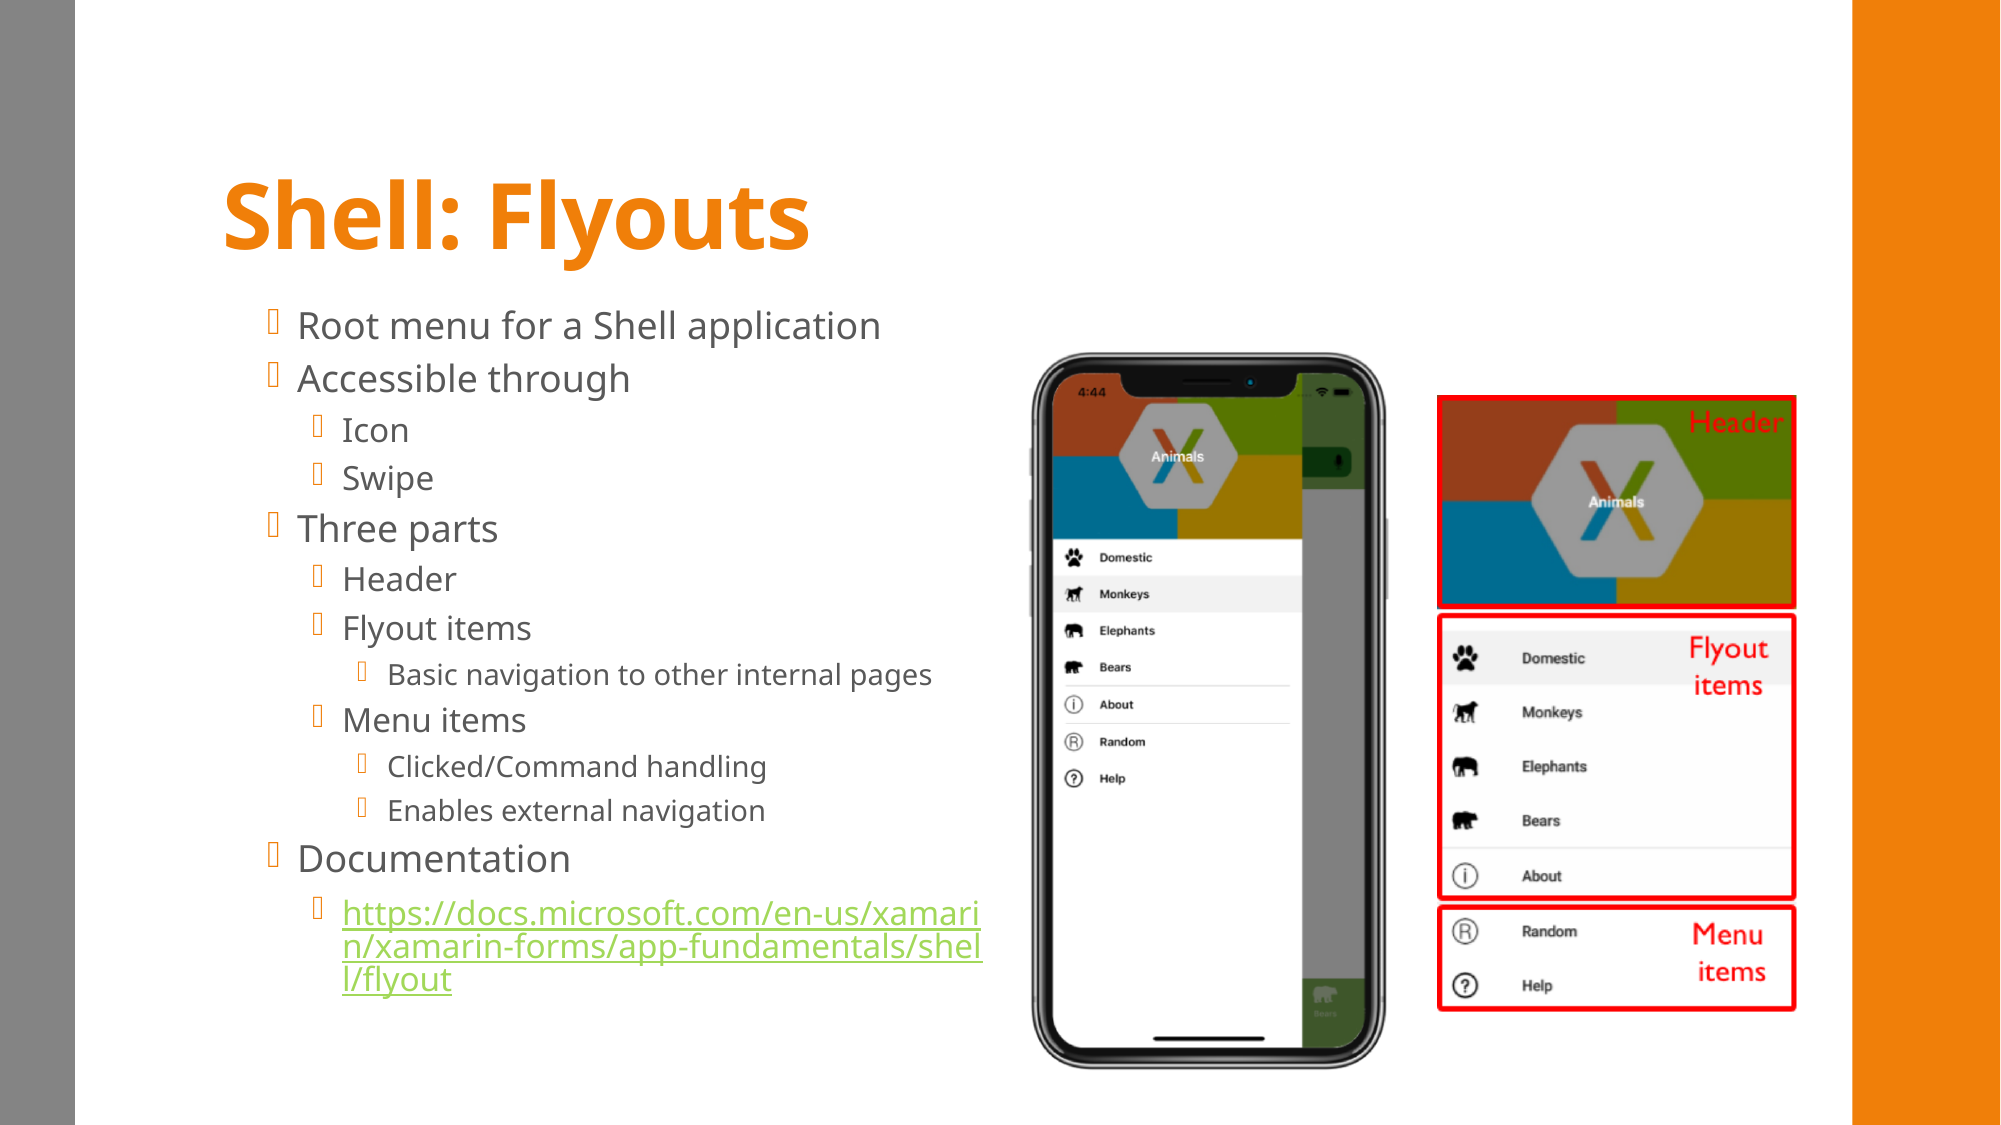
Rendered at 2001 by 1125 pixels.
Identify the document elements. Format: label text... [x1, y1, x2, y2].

picture [1019, 345, 1392, 1077]
title Shell: Flyouts [206, 48, 1797, 278]
list Root menu for a Shell application Accessible through Icon Swipe Three parts Header Flyout items Basic navigation to other internal pages Menu items Clicked/Command handling Enables external navigation Documentation https://docs.microsoft.com/en-us/xamarin/xamarin-forms/app-fundamentals/shell/flyout [206, 299, 1000, 1014]
picture [1432, 392, 1798, 1014]
